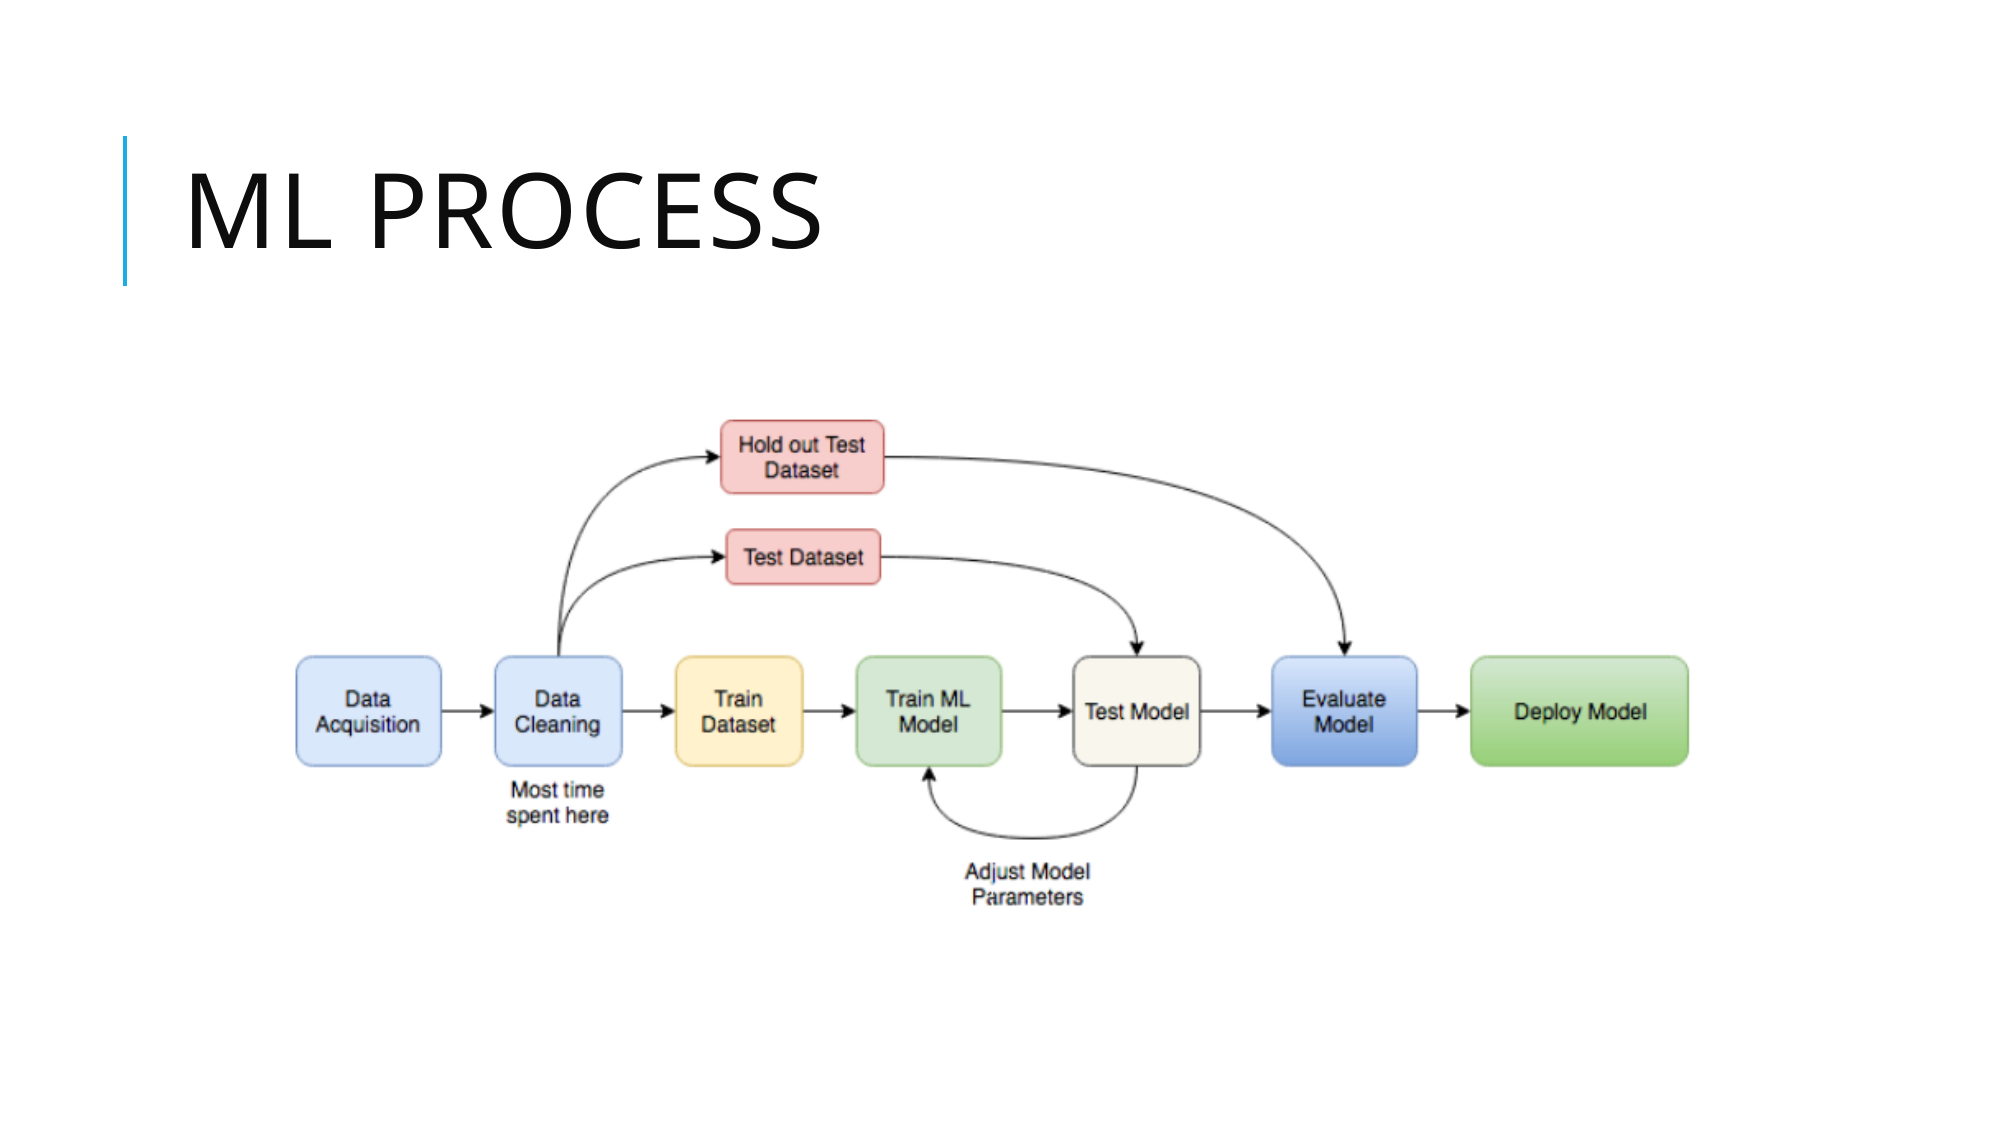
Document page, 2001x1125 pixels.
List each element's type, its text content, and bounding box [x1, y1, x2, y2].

text_box [168, 374, 1969, 1020]
title ML process [168, 96, 895, 342]
picture [263, 341, 1737, 984]
